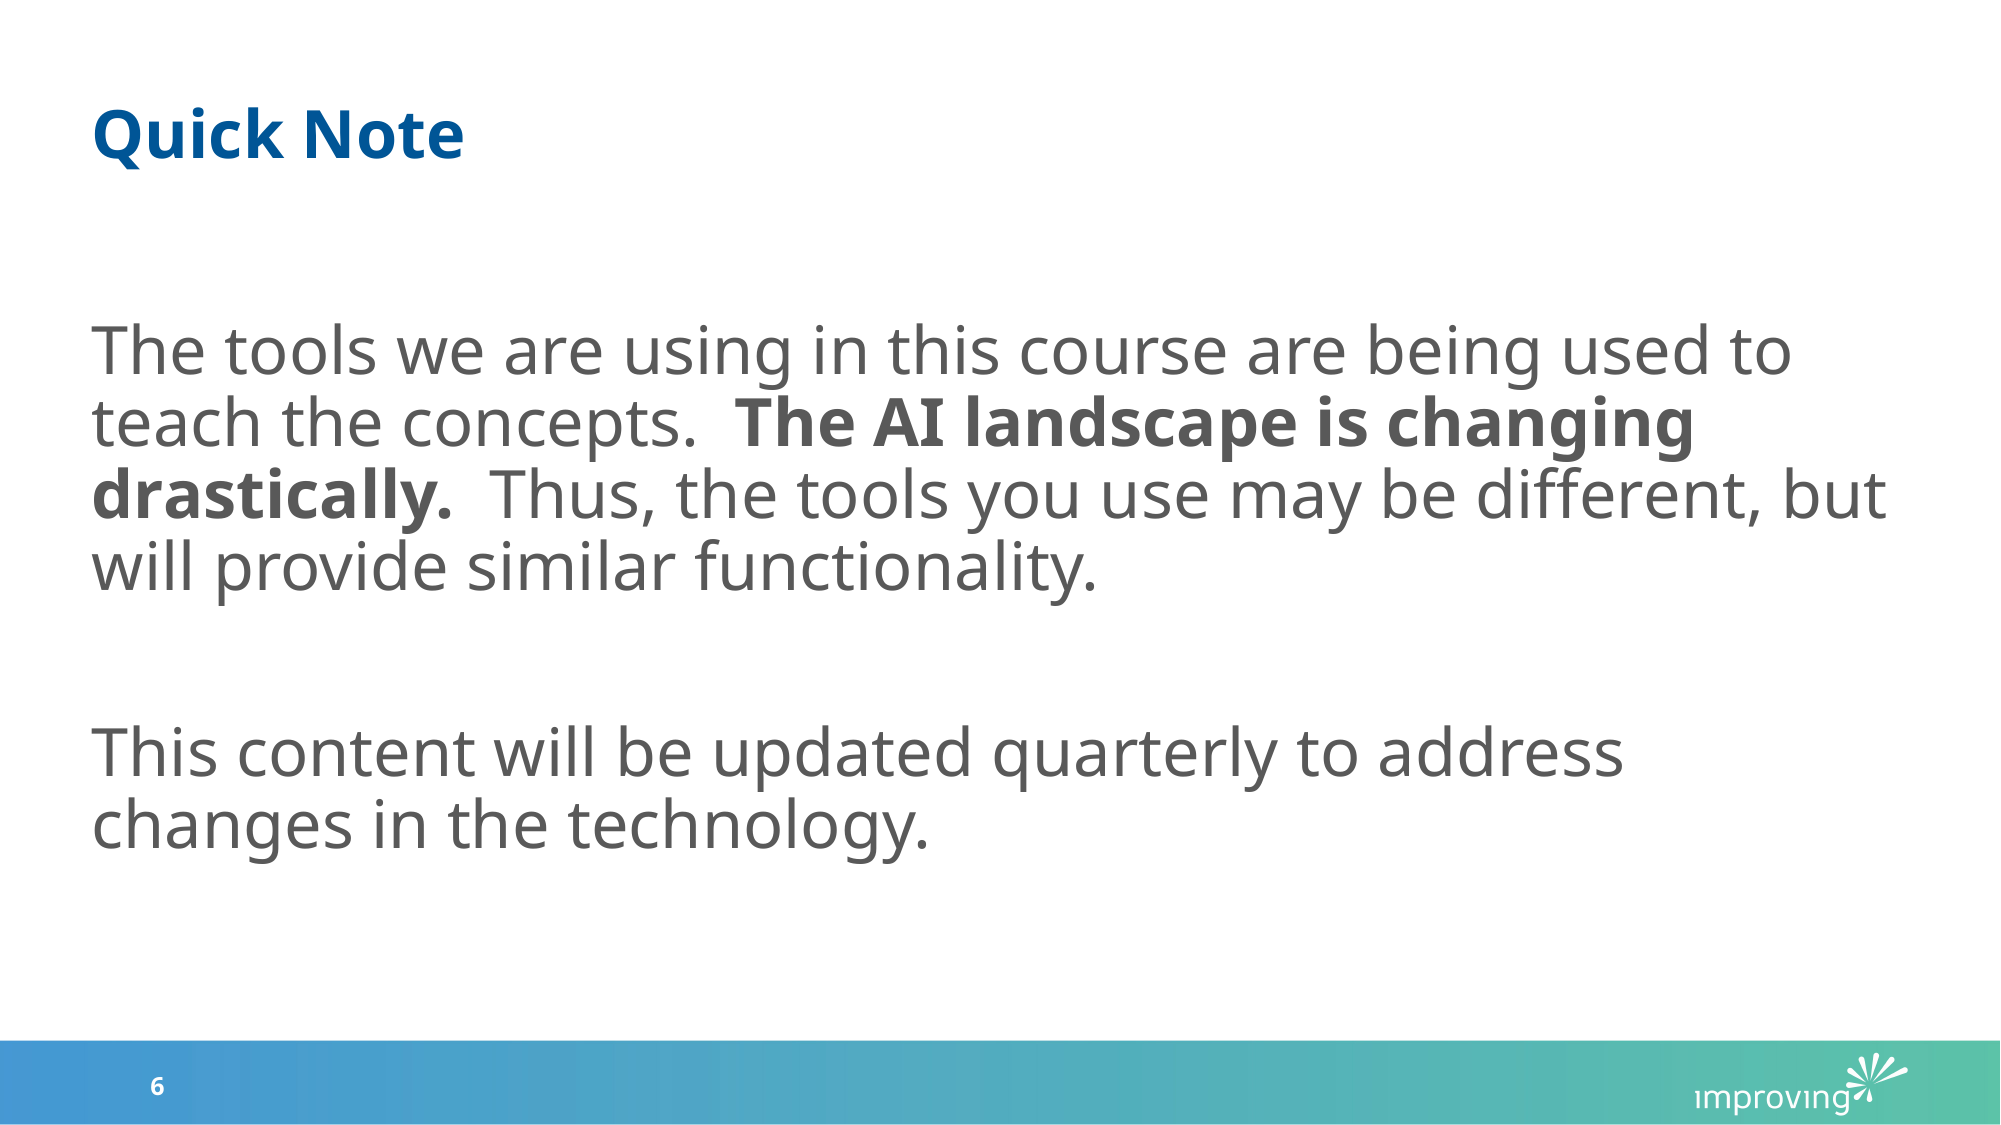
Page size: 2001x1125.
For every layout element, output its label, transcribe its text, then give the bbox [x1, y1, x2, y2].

title Quick Note [76, 71, 1915, 181]
list The tools we are using in this course are being used to teach the concepts. The AI landscape is changing drastically. Thus, the tools you use may be different, but will provide similar functionality. This content will be updated quarterly to address changes in the technology. [76, 309, 1916, 966]
picture [0, 0, 2000, 1125]
